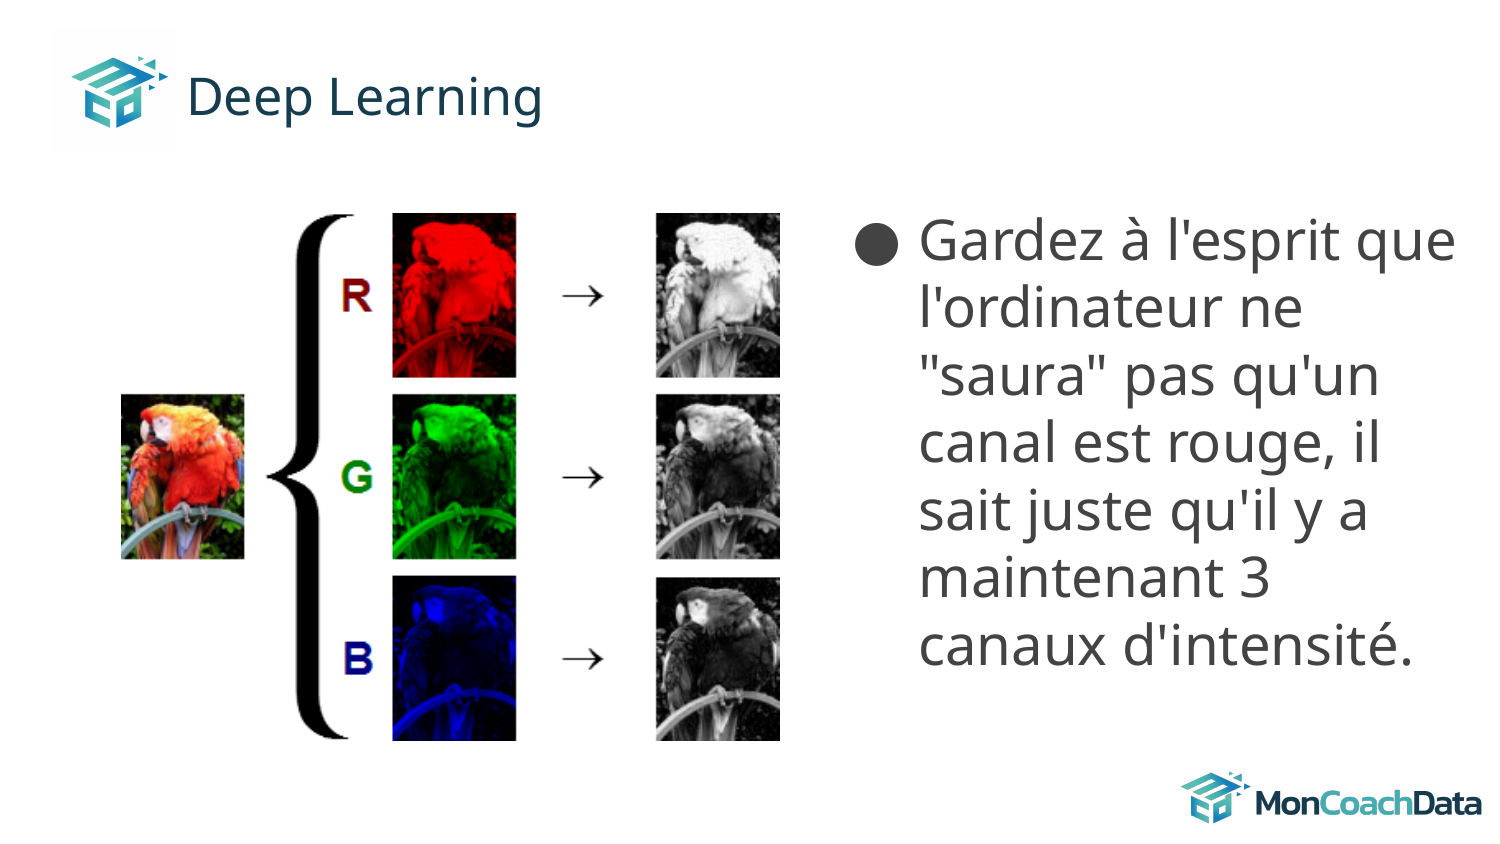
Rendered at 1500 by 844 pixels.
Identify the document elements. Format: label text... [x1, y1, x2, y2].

list Gardez à l'esprit que l'ordinateur ne "saura" pas qu'un canal est rouge, il sait juste qu'il y a maintenant 3 canaux d'intensité. [828, 189, 1476, 750]
picture [51, 27, 177, 153]
picture [1162, 750, 1500, 844]
title Deep Learning [171, 48, 1449, 143]
picture [121, 213, 781, 741]
